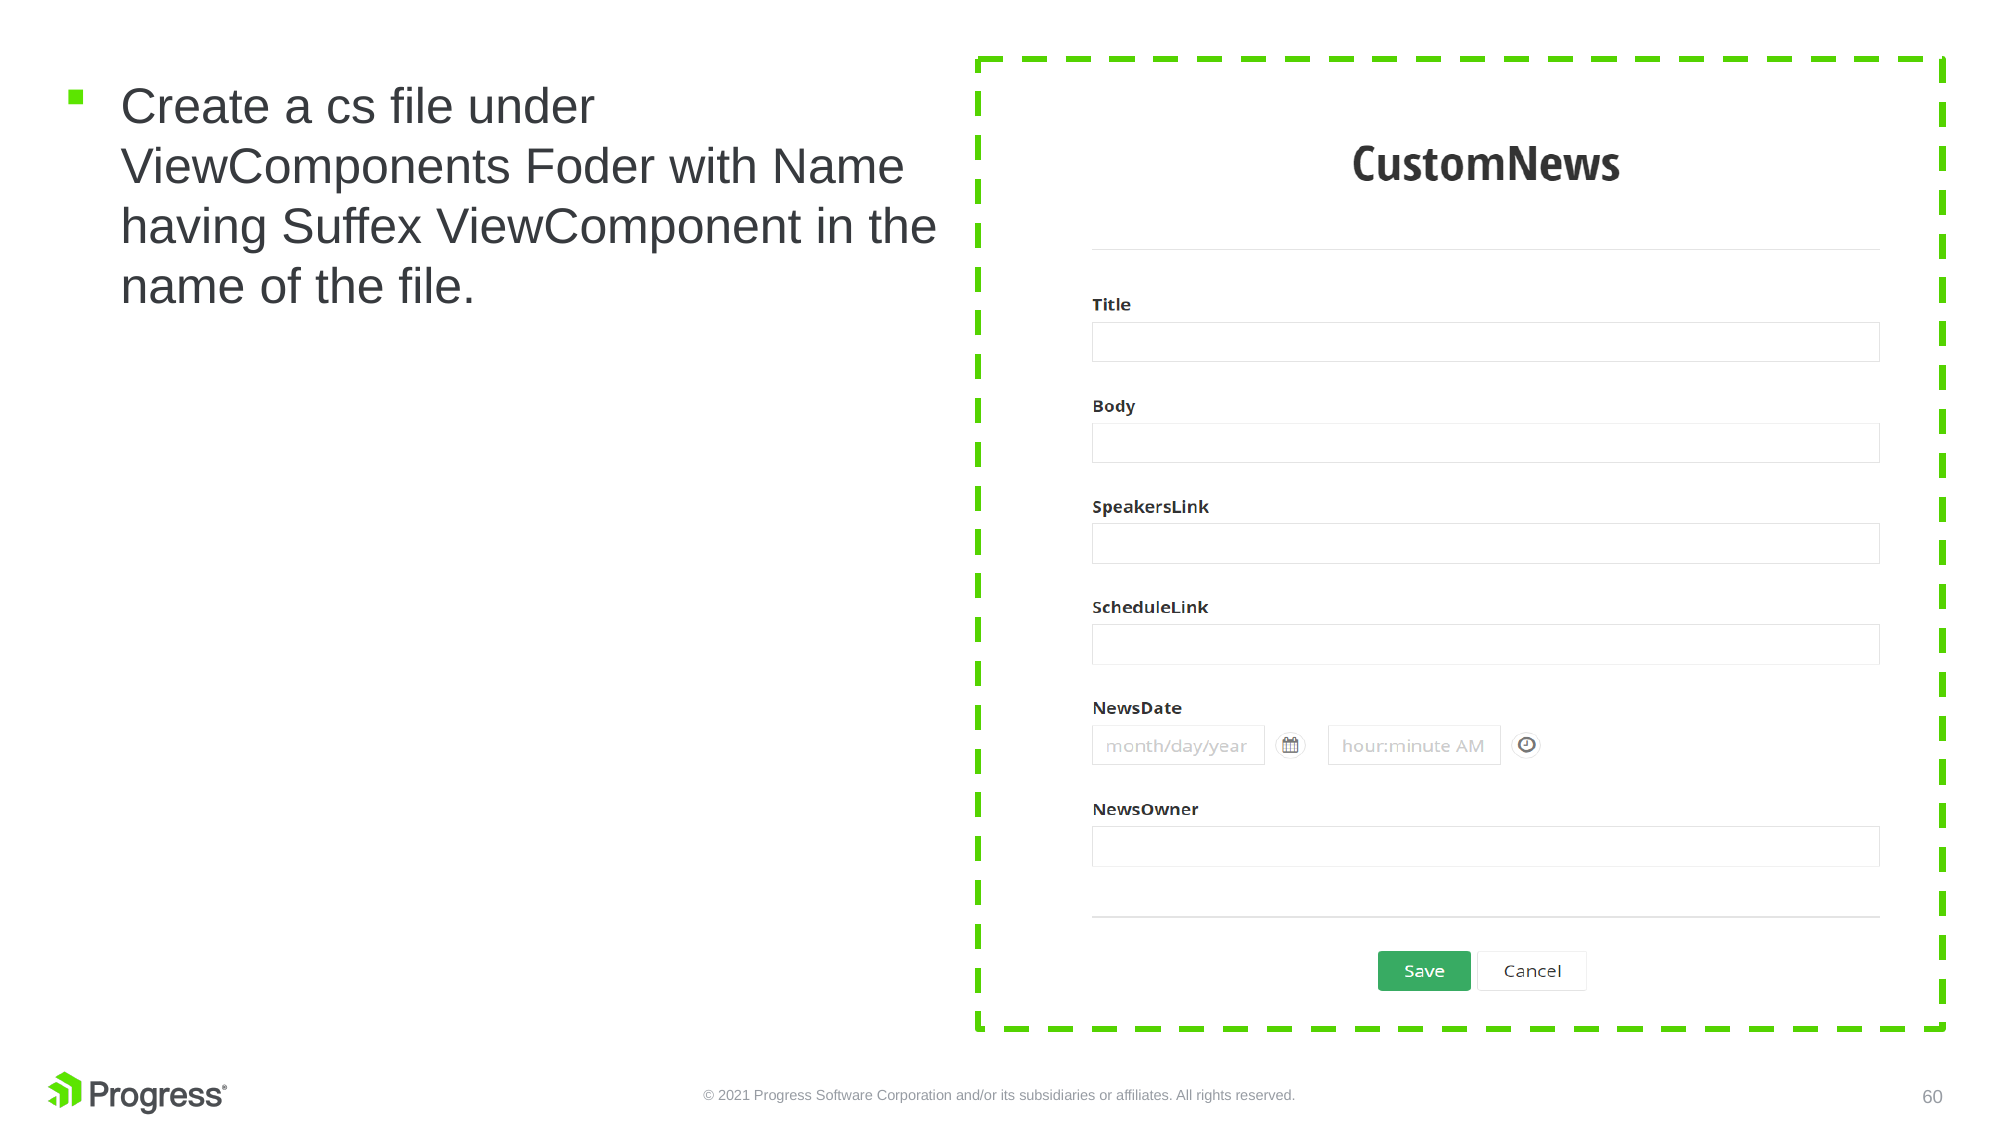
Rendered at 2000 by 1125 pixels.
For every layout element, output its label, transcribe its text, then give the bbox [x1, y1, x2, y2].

picture [980, 61, 1940, 1027]
list Create a cs file under ViewComponents Foder with Name having Suffex ViewComponent in the name of the file. [49, 65, 963, 1027]
